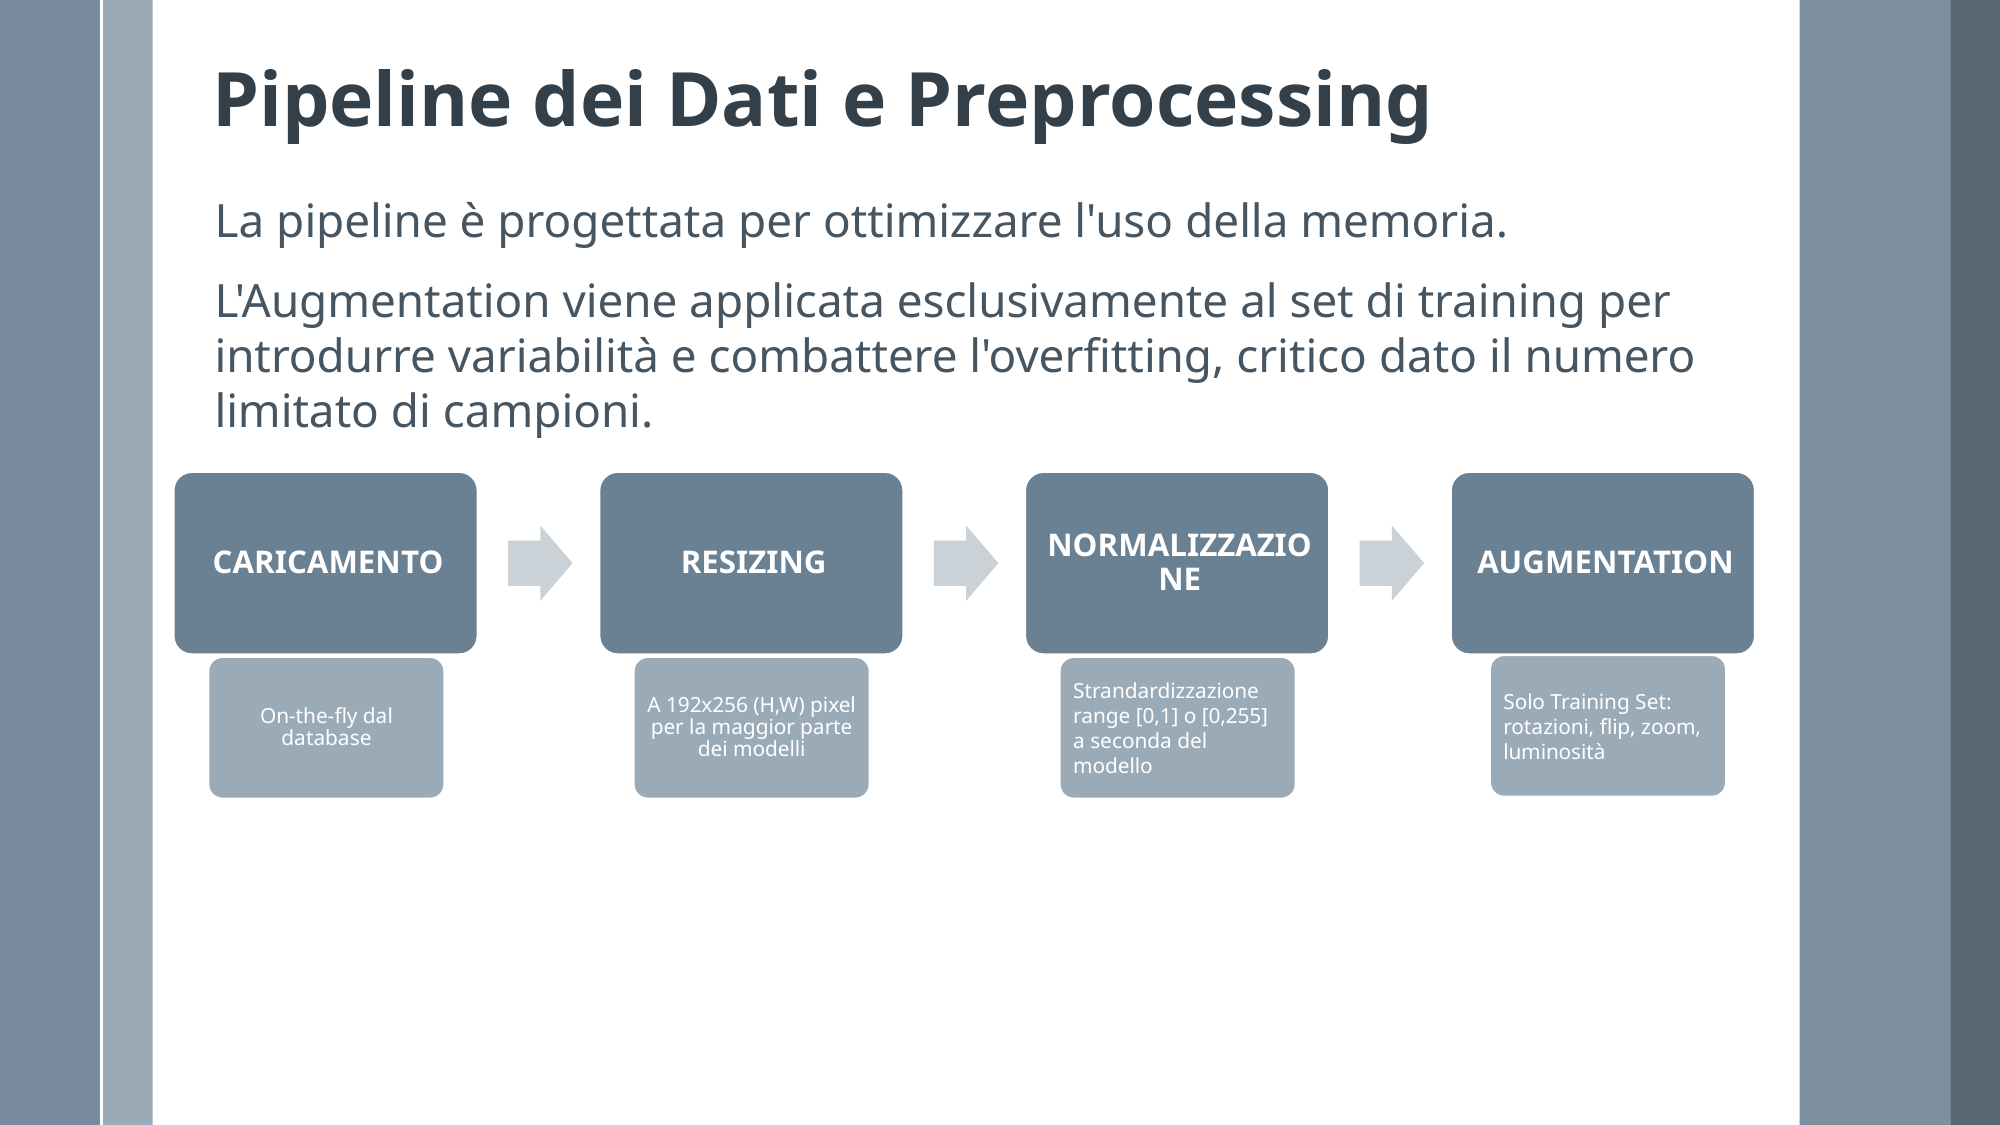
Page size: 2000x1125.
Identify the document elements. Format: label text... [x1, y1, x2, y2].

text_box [633, 656, 870, 799]
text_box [208, 656, 445, 799]
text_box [1059, 656, 1296, 799]
text_box La pipeline è progettata per ottimizzare l'uso della memoria. L'Augmentation viene applicata esclusivamente al set di training per introdurre variabilità e combattere l'overfitting, critico dato il numero limitato di campioni. [199, 184, 1735, 368]
text_box Pipeline dei Dati e Preprocessing [197, 54, 1737, 173]
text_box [1489, 655, 1727, 797]
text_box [172, 368, 1756, 759]
